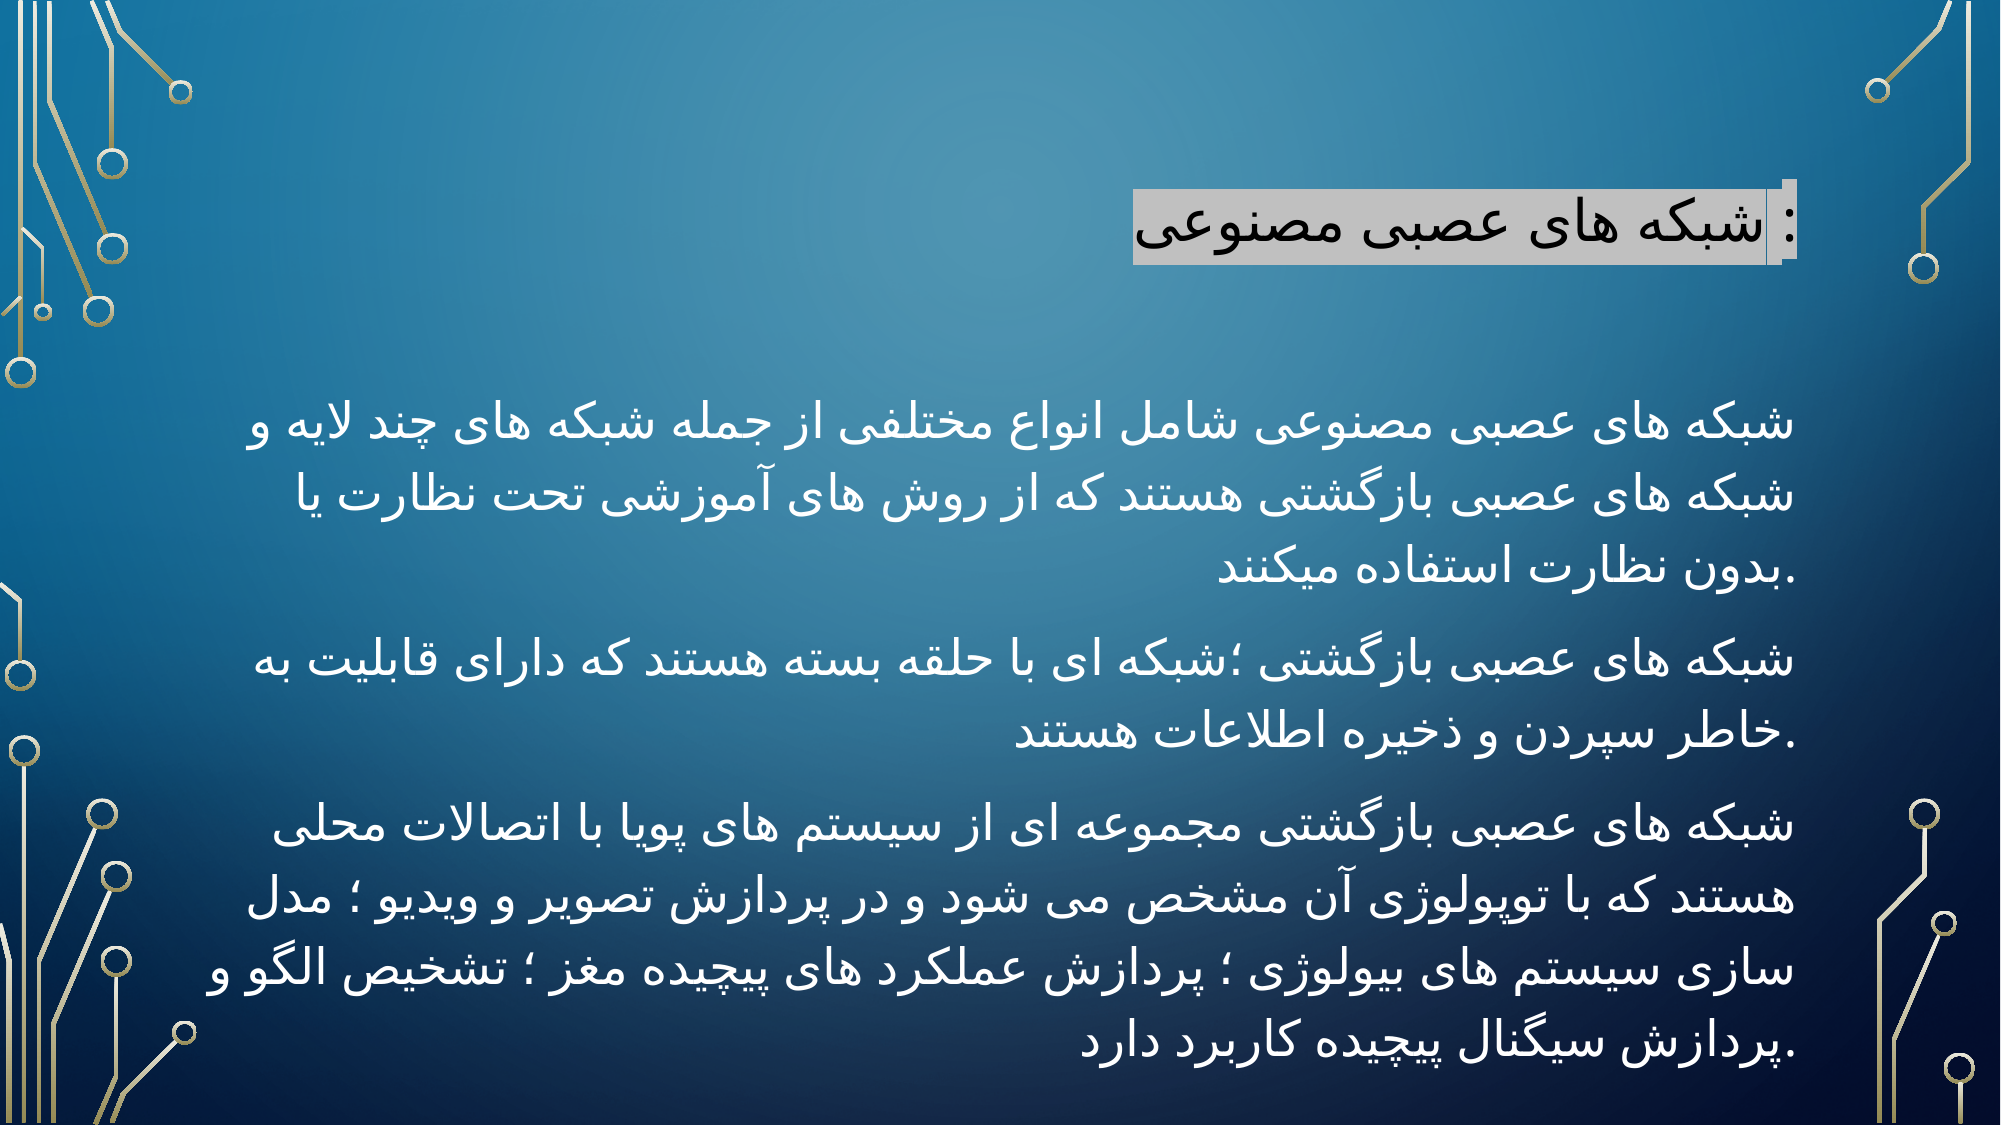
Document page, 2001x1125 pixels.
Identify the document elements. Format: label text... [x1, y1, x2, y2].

list شبکه های عصبی مصنوعی شامل انواع مختلفی از جمله شبکه های چند لایه و شبکه های عصبی بازگشتی هستند که از روش های آموزشی تحت نظارت یا بدون نظارت استفاده میکنند. شبکه های عصبی بازگشتی ؛شبکه ای با حلقه بسته هستند که دارای قابلیت به خاطر سپردن و ذخیره اطلاعات هستند. شبکه های عصبی بازگشتی مجموعه ای از سیستم های پویا با اتصالات محلی هستند که با توپولوژی آن مشخص می شود و در پردازش تصویر و ویديو ؛ مدل سازی سیستم های بیولوژی ؛ پردازش عملکرد های پیچیده مغز ؛ تشخیص الگو و پردازش سیگنال پیچیده کاربرد دارد. [187, 369, 1813, 950]
title شبکه های عصبی مصنوعی : [187, 101, 1813, 344]
